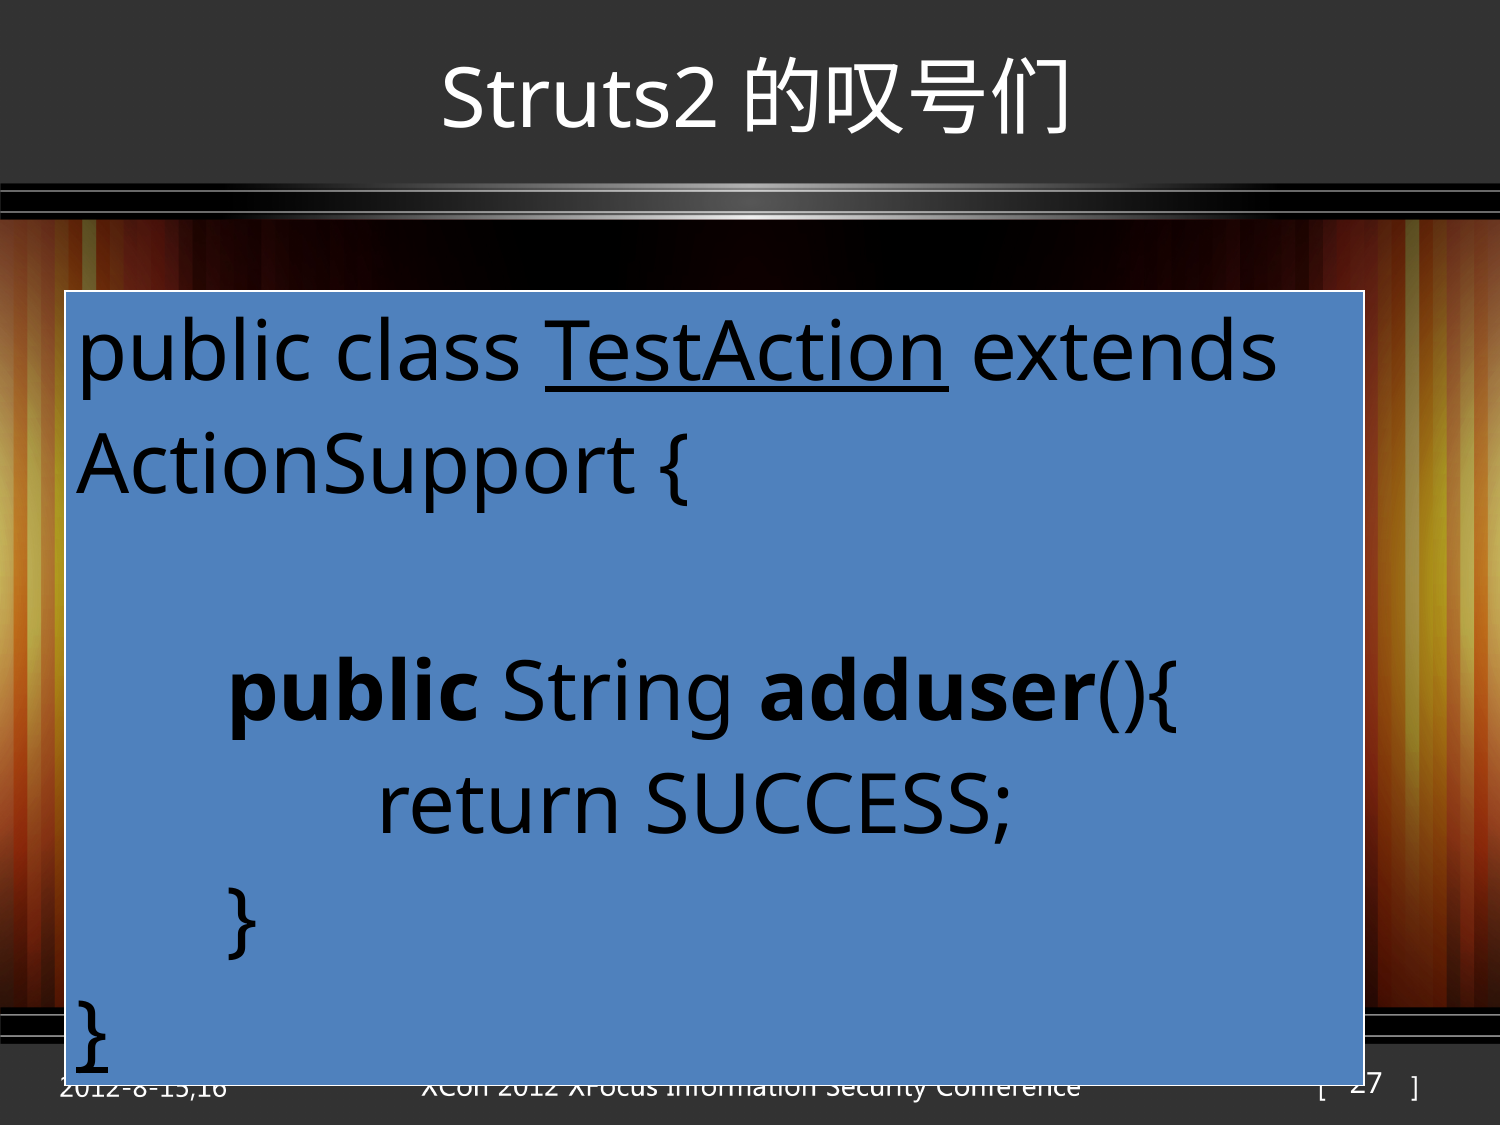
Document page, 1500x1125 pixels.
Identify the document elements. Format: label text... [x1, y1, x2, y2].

slide_number 27 [1325, 1054, 1408, 1114]
picture [0, 0, 1500, 1125]
table_header public class TestAction extends ActionSupport { public String adduser(){ return SUCCESS; } } [66, 292, 1363, 1085]
title Struts2的叹号们 [138, 0, 1376, 188]
